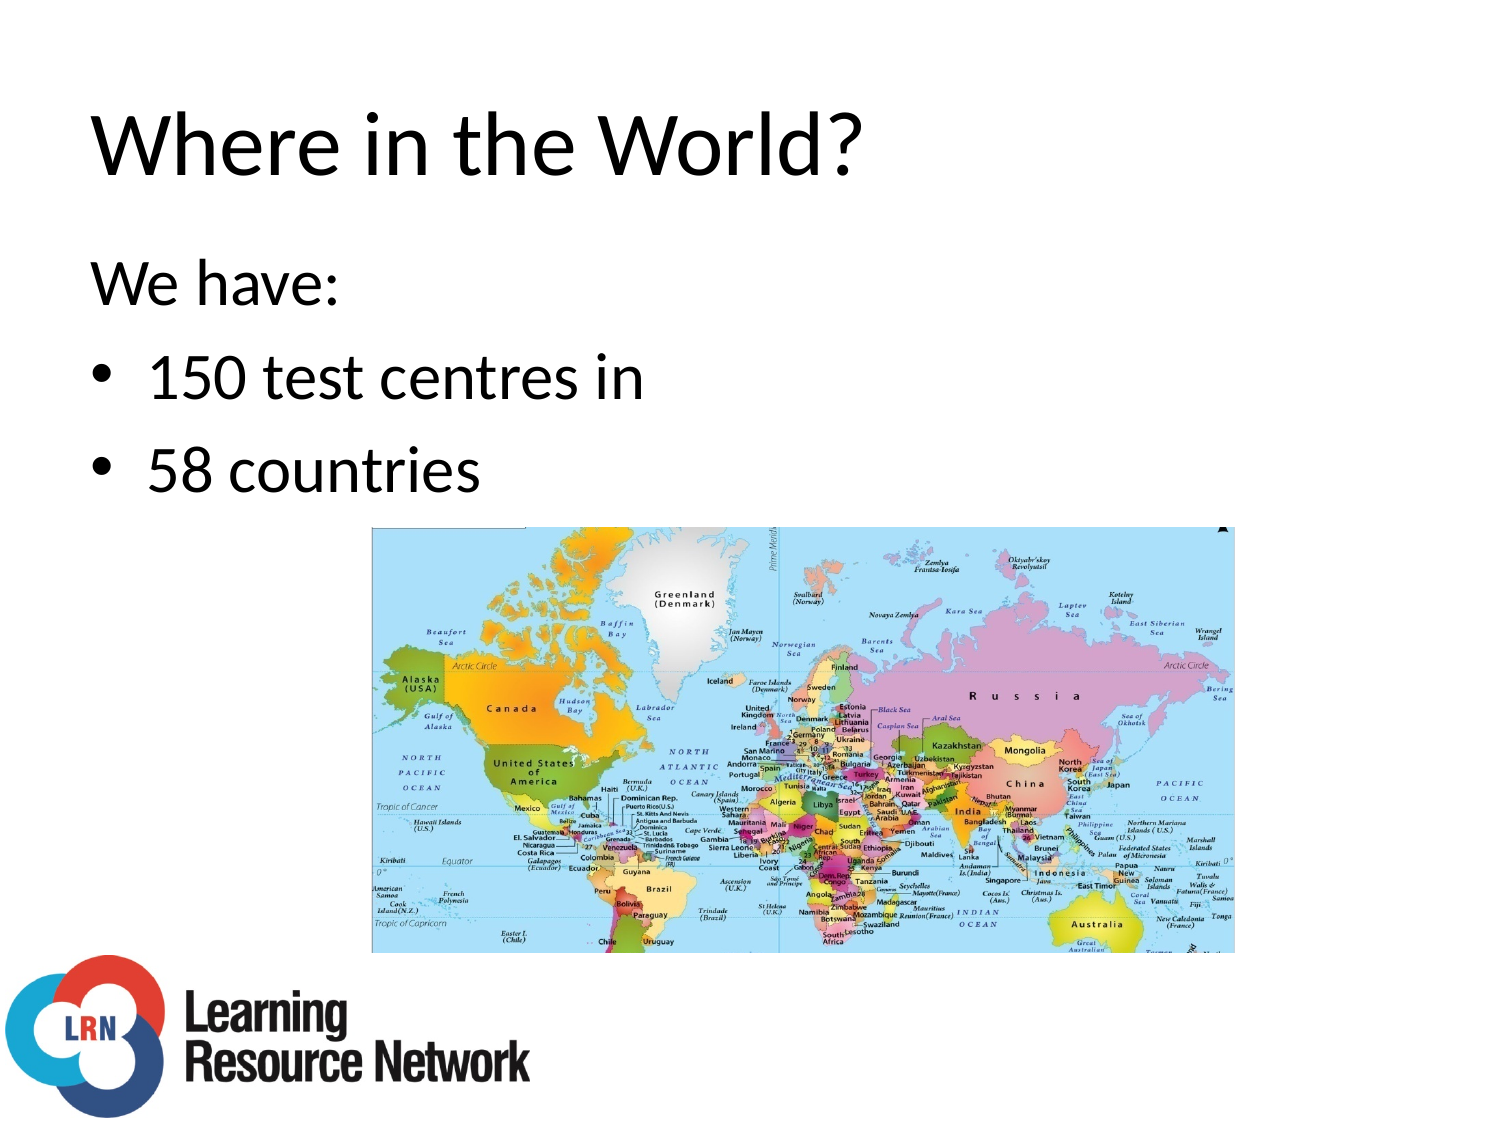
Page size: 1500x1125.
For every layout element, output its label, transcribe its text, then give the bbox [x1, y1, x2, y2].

list We have: 150 test centres in 58 countries [75, 231, 1425, 1005]
picture [5, 955, 530, 1118]
title Where in the World? [75, 45, 1425, 231]
picture [371, 526, 1235, 953]
